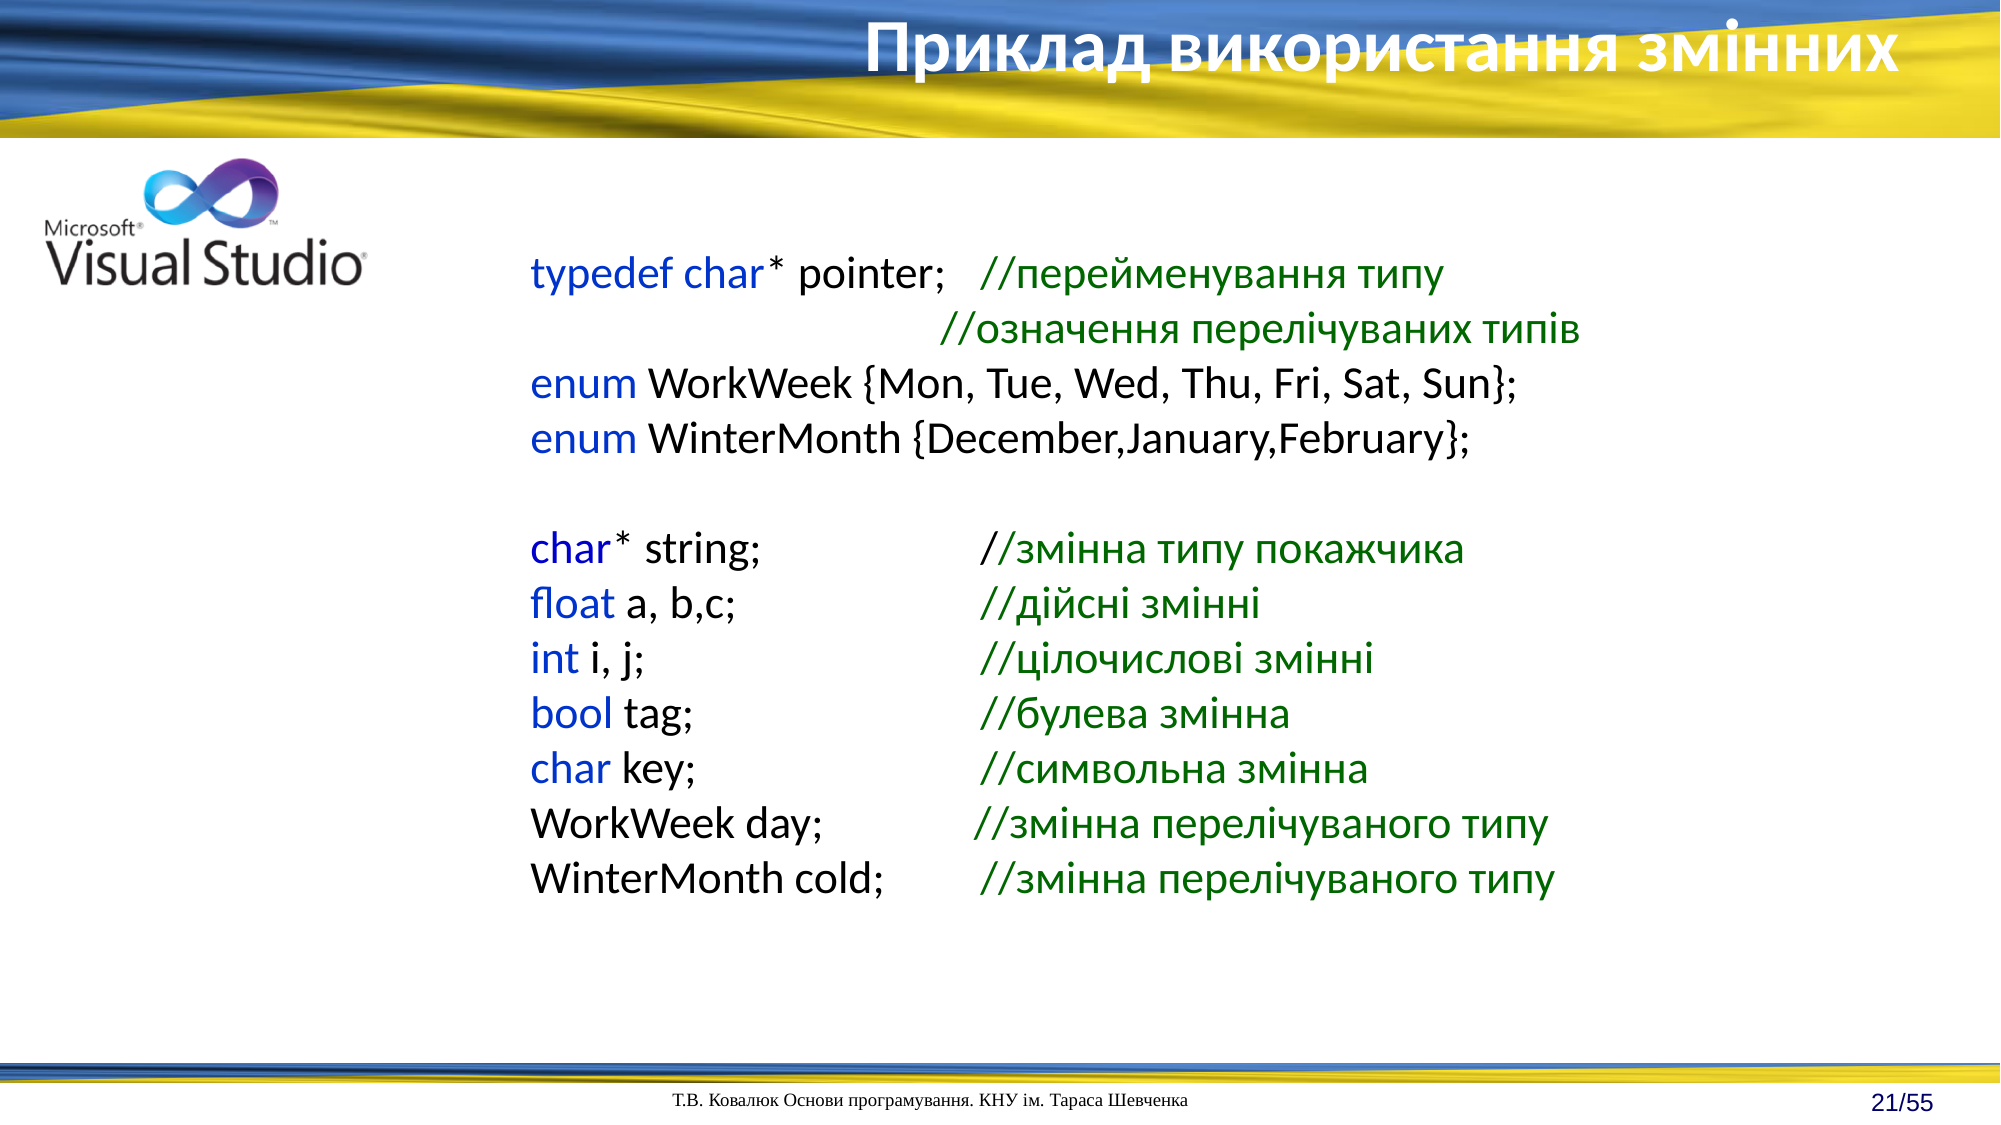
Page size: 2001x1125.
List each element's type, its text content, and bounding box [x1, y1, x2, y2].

picture [43, 156, 368, 286]
title Приклад використання змінних [765, 0, 2000, 95]
text_box typedef char* pointer; //перейменування типу //означення перелічуваних типів enum WorkWeek {Mon, Tue, Wed, Thu, Fri, Sat, Sun}; enum WinterMonth {December,January,February}; char* string; //змінна типу покажчика float a, b,c; //дійсні змінні int i, j; //цілочислові змінні bool tag; //булева змінна char key; //символьна змінна WorkWeek day; //змінна перелічуваного типу WinterMonth cold; //змінна перелічуваного типу [515, 221, 1879, 925]
picture [0, 0, 2000, 138]
picture [0, 1063, 2000, 1083]
